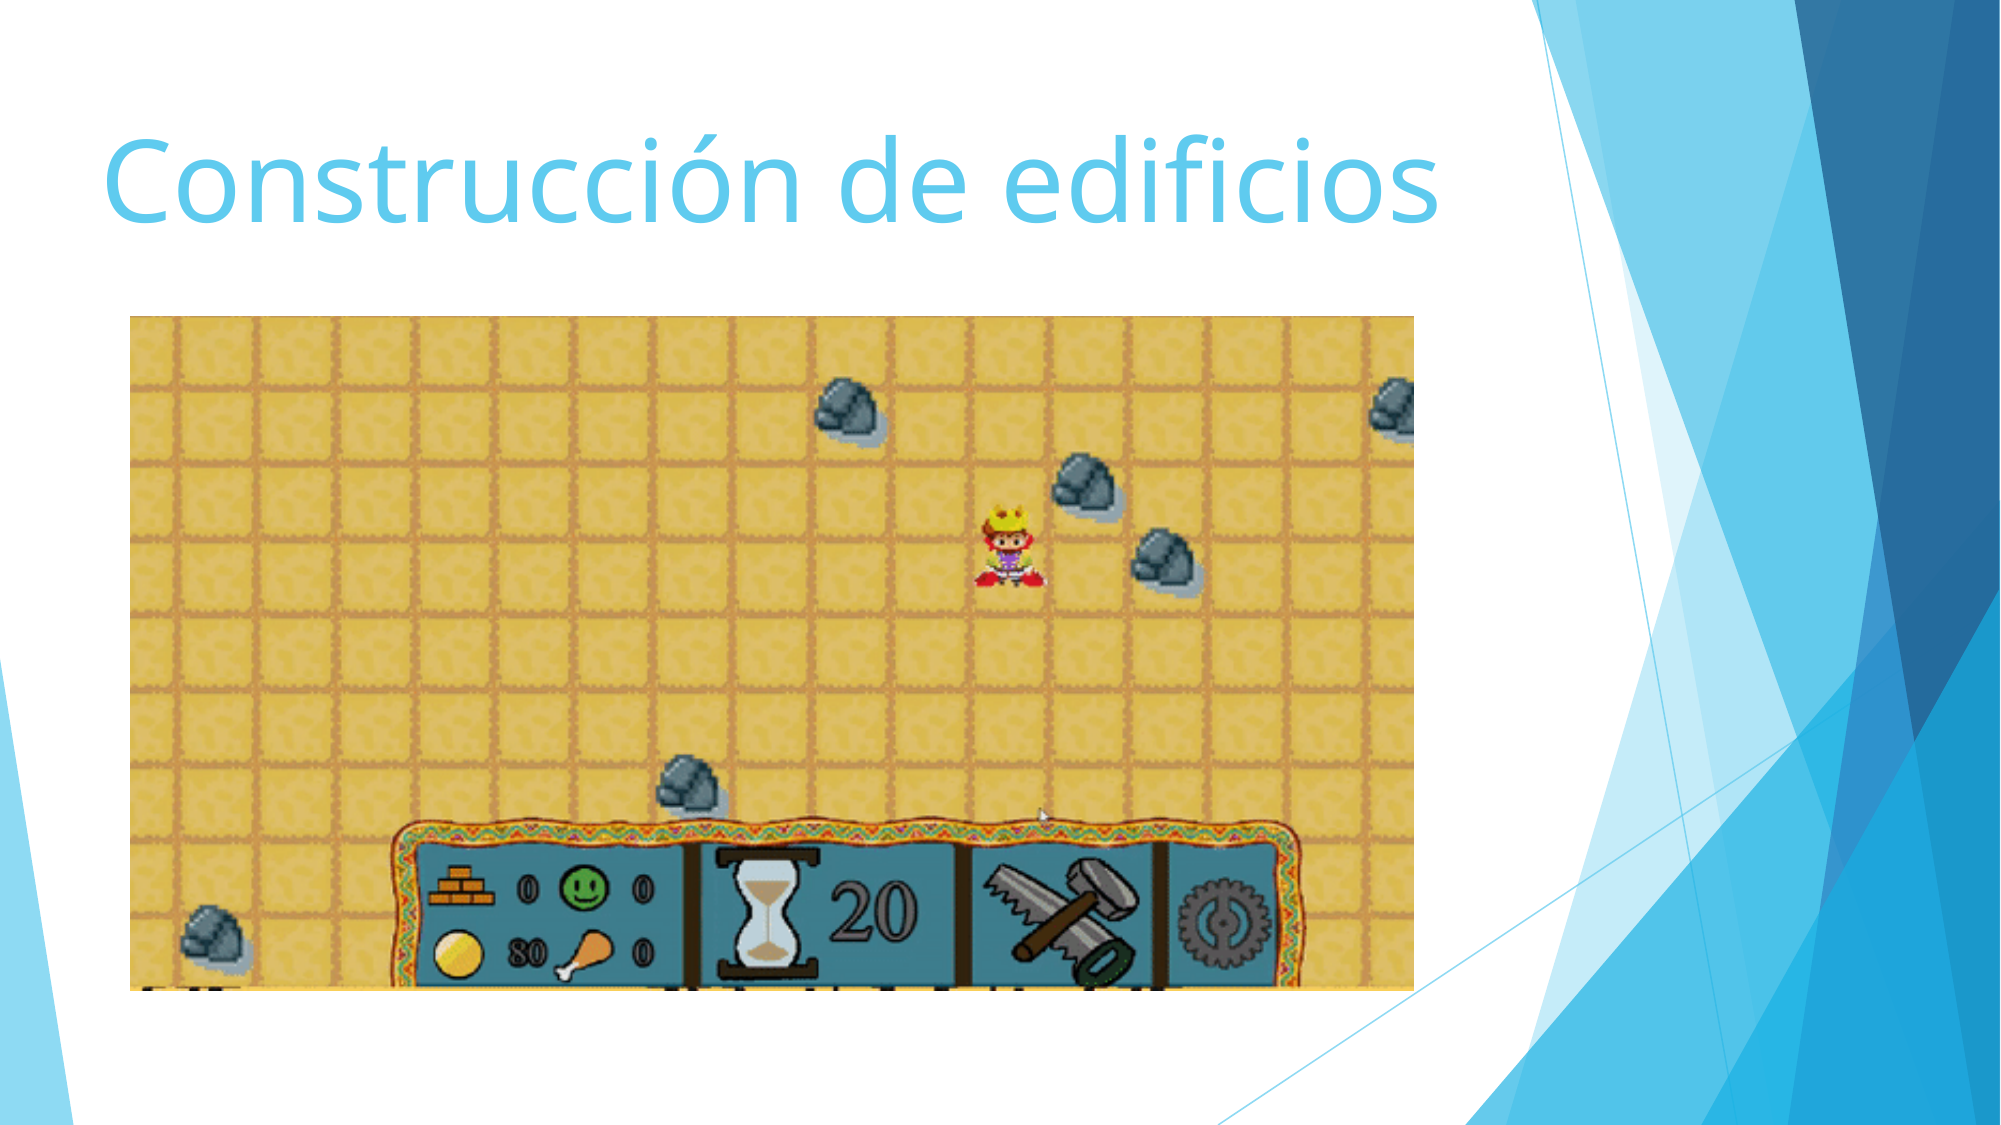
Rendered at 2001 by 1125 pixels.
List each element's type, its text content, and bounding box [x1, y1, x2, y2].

title Construcción de edificios [66, 99, 1478, 317]
picture [129, 316, 1414, 992]
